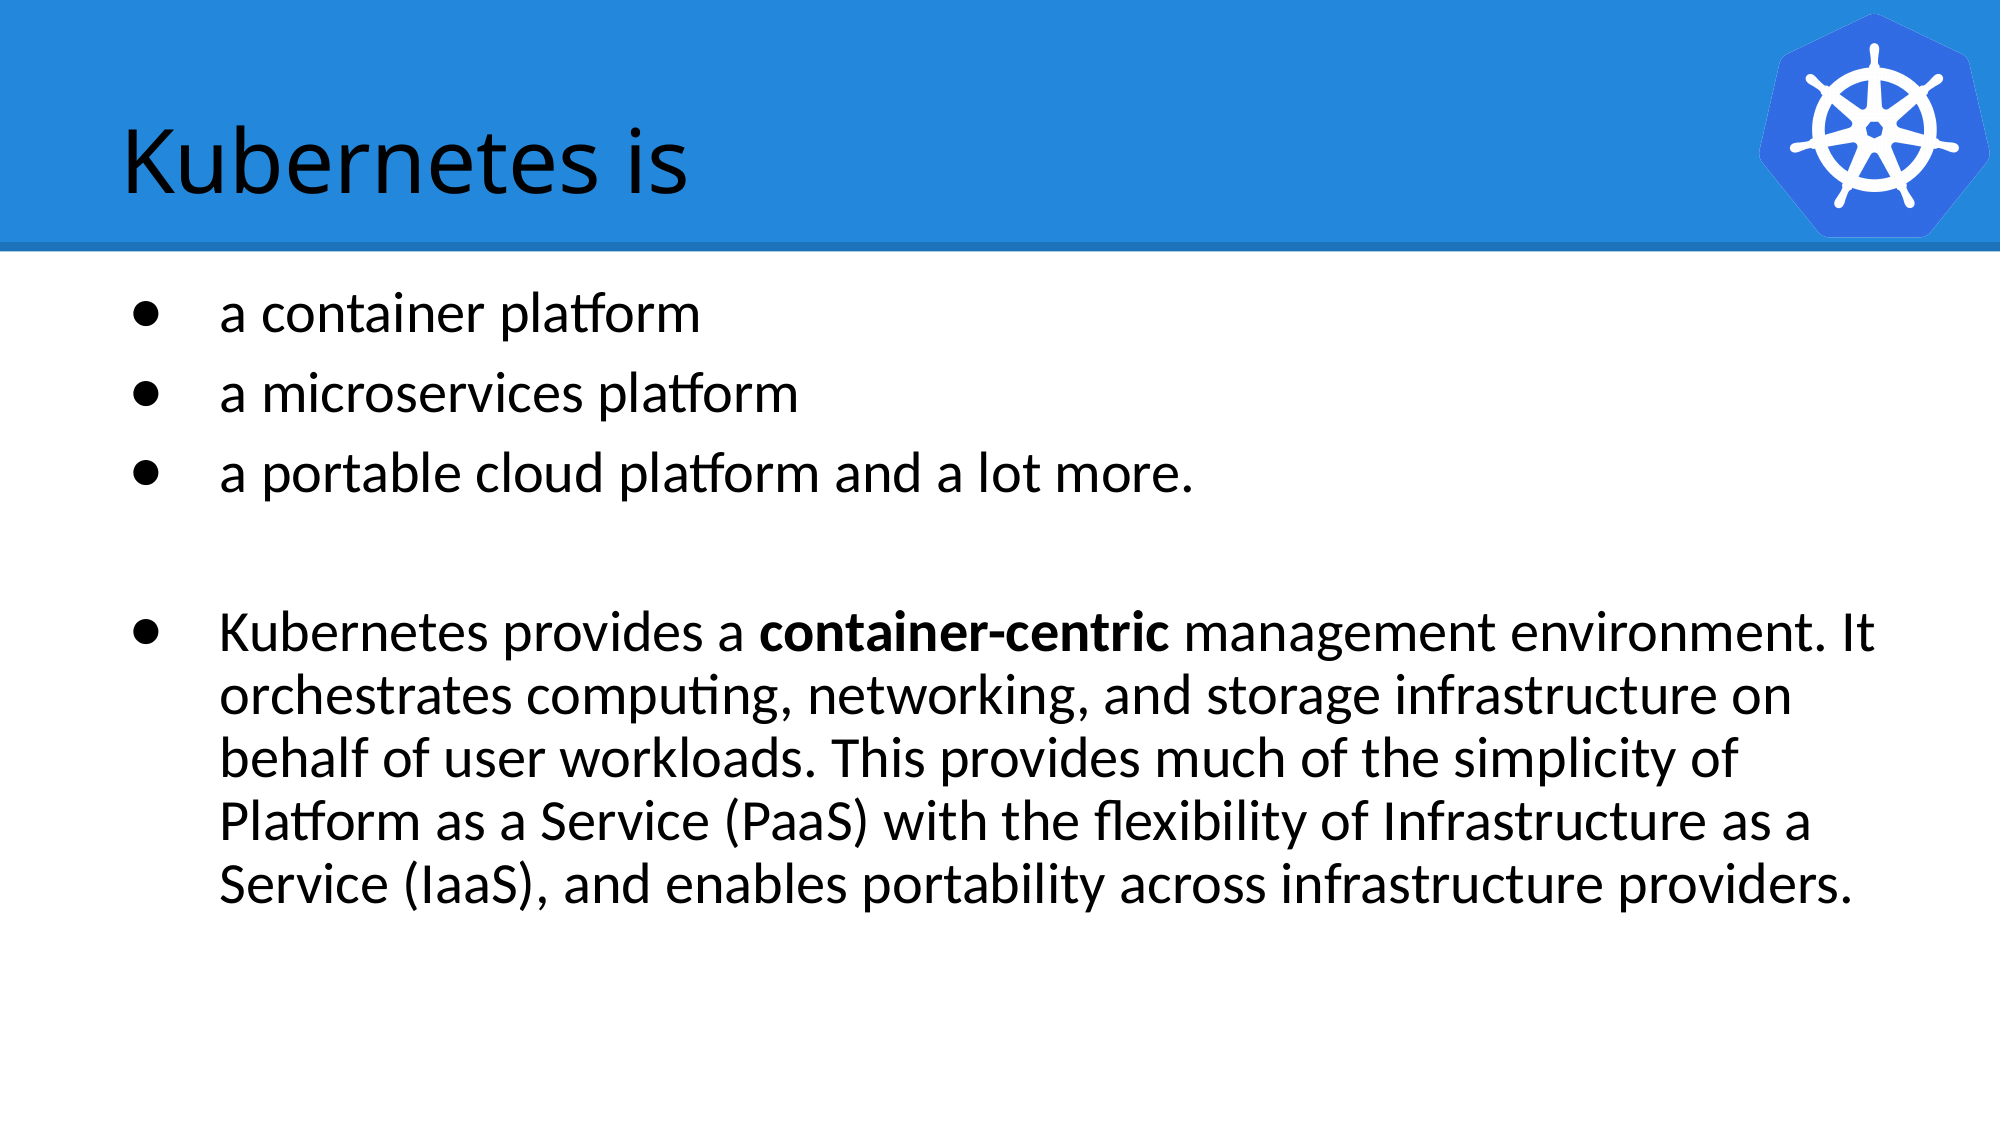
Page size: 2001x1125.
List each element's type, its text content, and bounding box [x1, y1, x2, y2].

list a container platform a microservices platform a portable cloud platform and a lot more. Kubernetes provides a container-centric management environment. It orchestrates computing, networking, and storage infrastructure on behalf of user workloads. This provides much of the simplicity of Platform as a Service (PaaS) with the flexibility of Infrastructure as a Service (IaaS), and enables portability across infrastructure providers. [99, 262, 1900, 1078]
picture [1758, 9, 1991, 242]
title Kubernetes is [99, 45, 1900, 233]
